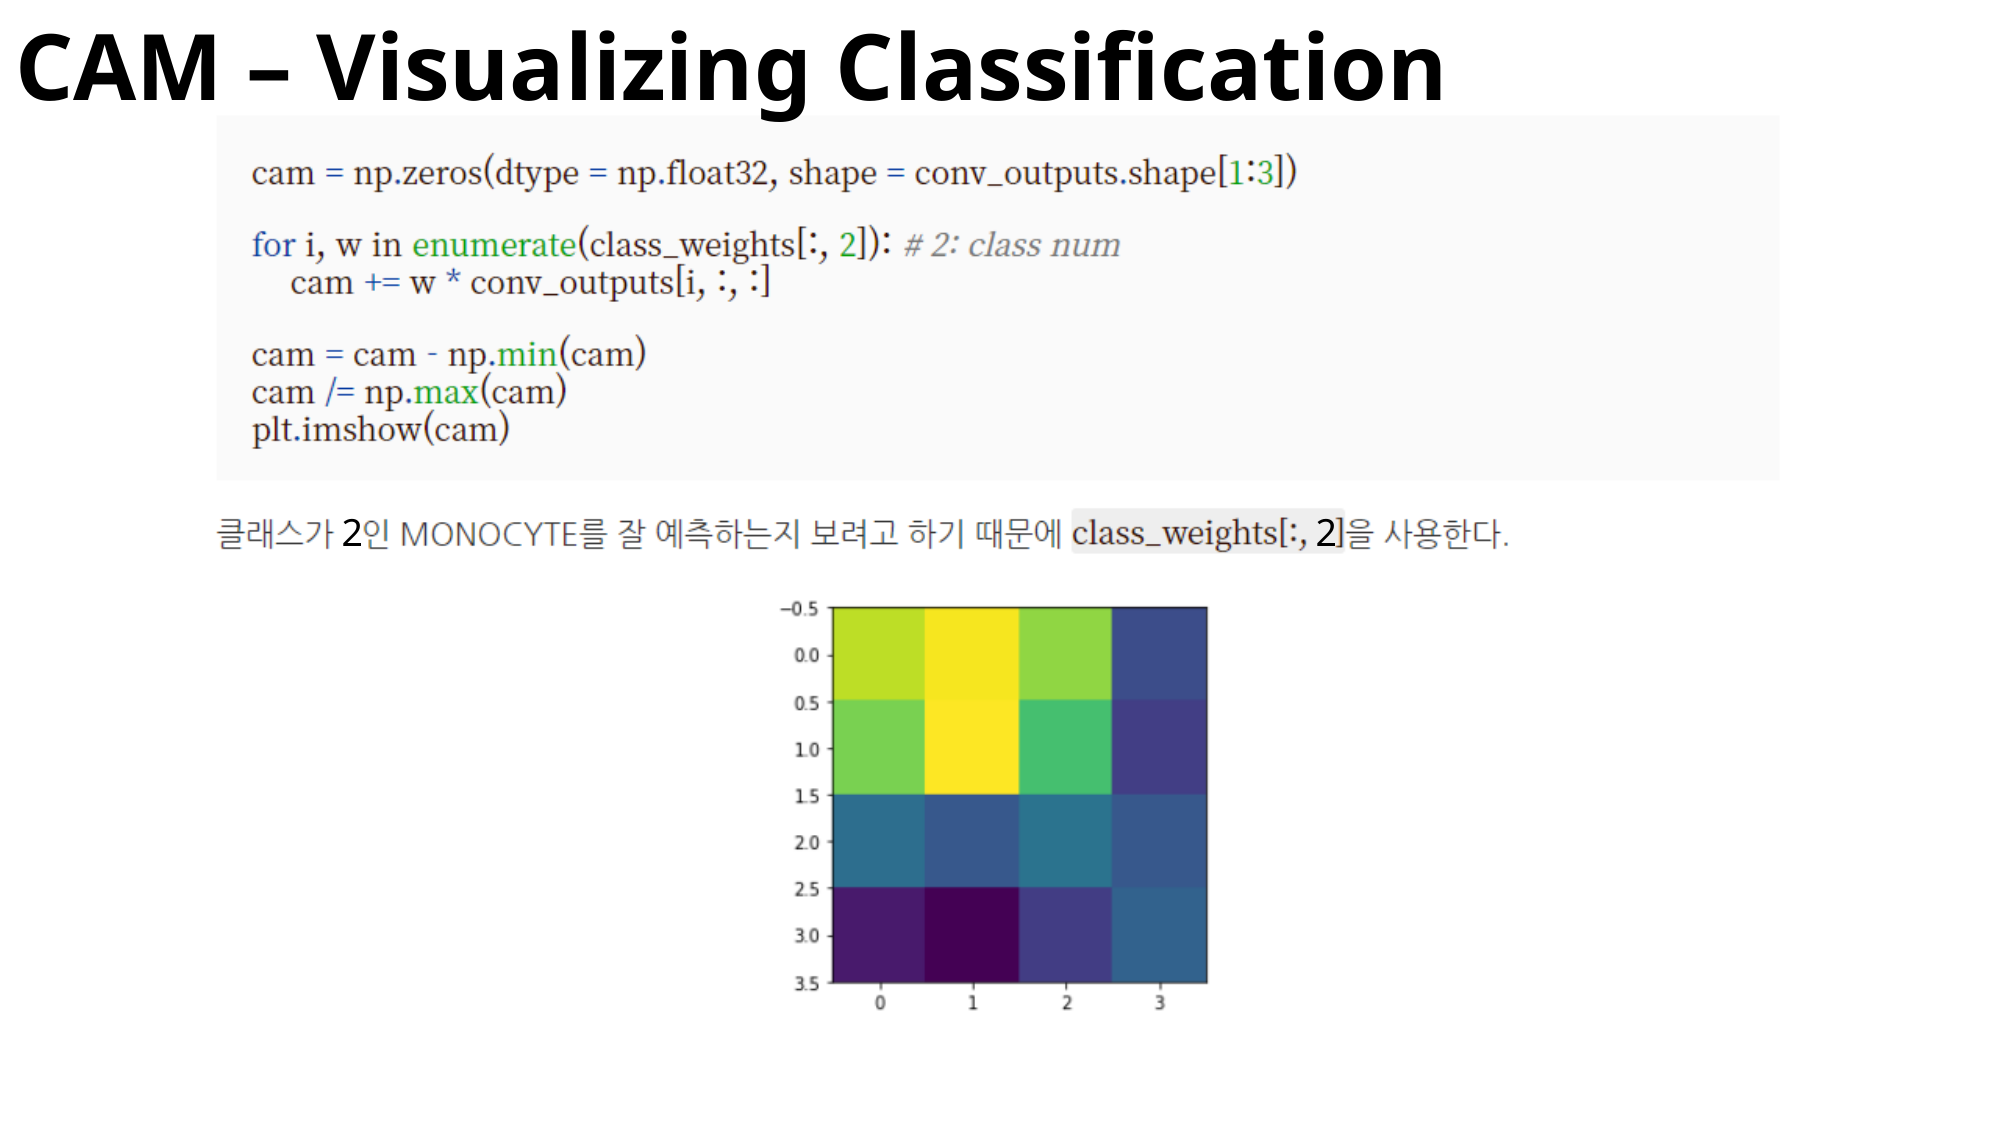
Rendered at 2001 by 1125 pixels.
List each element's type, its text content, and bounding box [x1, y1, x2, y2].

title CAM – Visualizing Classification [0, 0, 2000, 142]
picture [199, 100, 1800, 1025]
